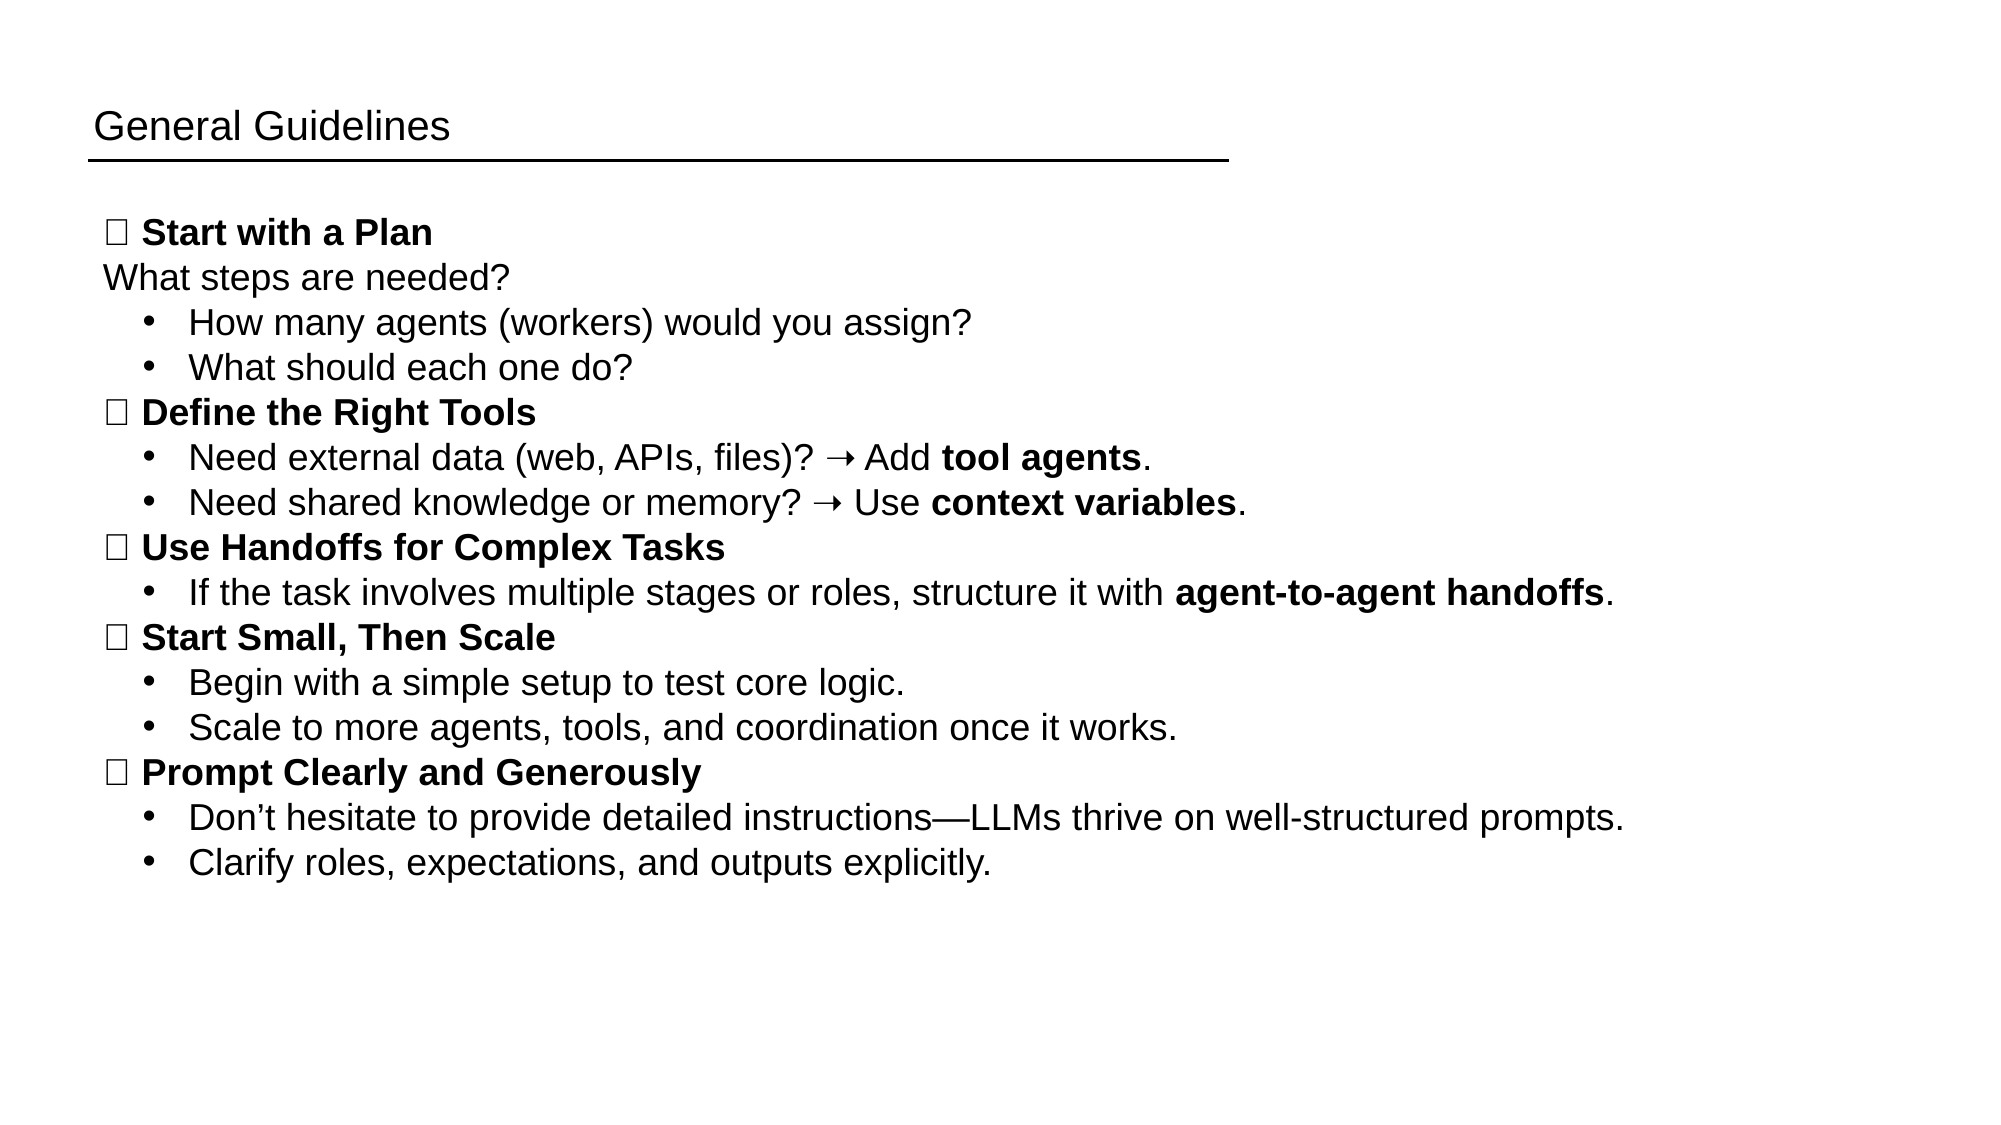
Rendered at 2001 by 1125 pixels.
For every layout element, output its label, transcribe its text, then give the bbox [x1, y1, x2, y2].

text_box General Guidelines [78, 90, 467, 156]
text_box 🔹 Start with a Plan What steps are needed? How many agents (workers) would you assign? What should each one do? 🔹 Define the Right Tools Need external data (web, APIs, files)? ➝ Add tool agents. Need shared knowledge or memory? ➝ Use context variables. 🔹 Use Handoffs for Complex Tasks If the task involves multiple stages or roles, structure it with agent-to-agent handoffs. 🔹 Start Small, Then Scale Begin with a simple setup to test core logic. Scale to more agents, tools, and coordination once it works. 🔹 Prompt Clearly and Generously Don’t hesitate to provide detailed instructions—LLMs thrive on well-structured prompts. Clarify roles, expectations, and outputs explicitly. [88, 201, 1889, 891]
